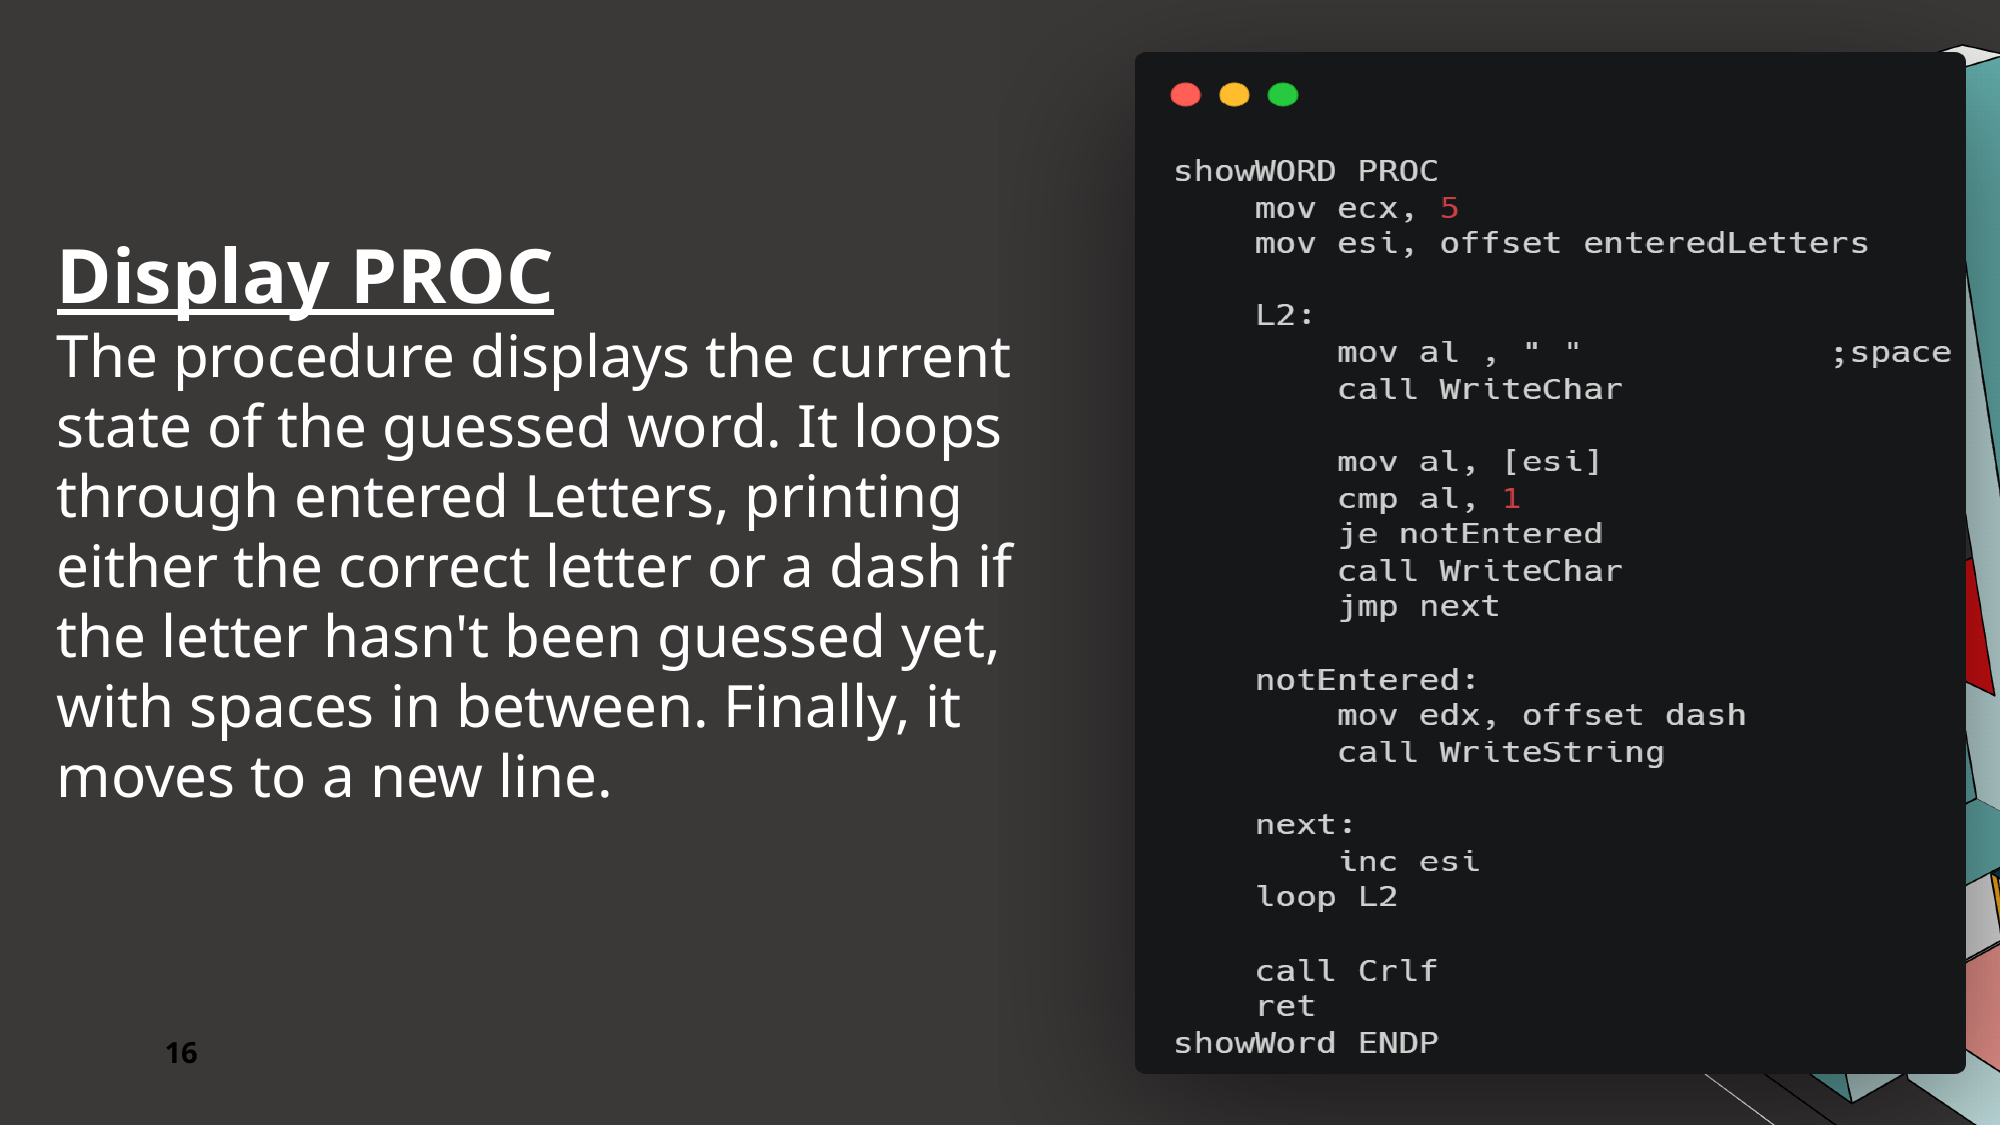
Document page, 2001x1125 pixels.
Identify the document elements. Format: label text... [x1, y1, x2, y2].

slide_number 16 [149, 1024, 588, 1085]
picture [999, 0, 2000, 1125]
list Display PROC The procedure displays the current state of the guessed word. It loops through entered Letters, printing either the correct letter or a dash if the letter hasn't been guessed yet, with spaces in between. Finally, it moves to a new line. [41, 192, 999, 846]
